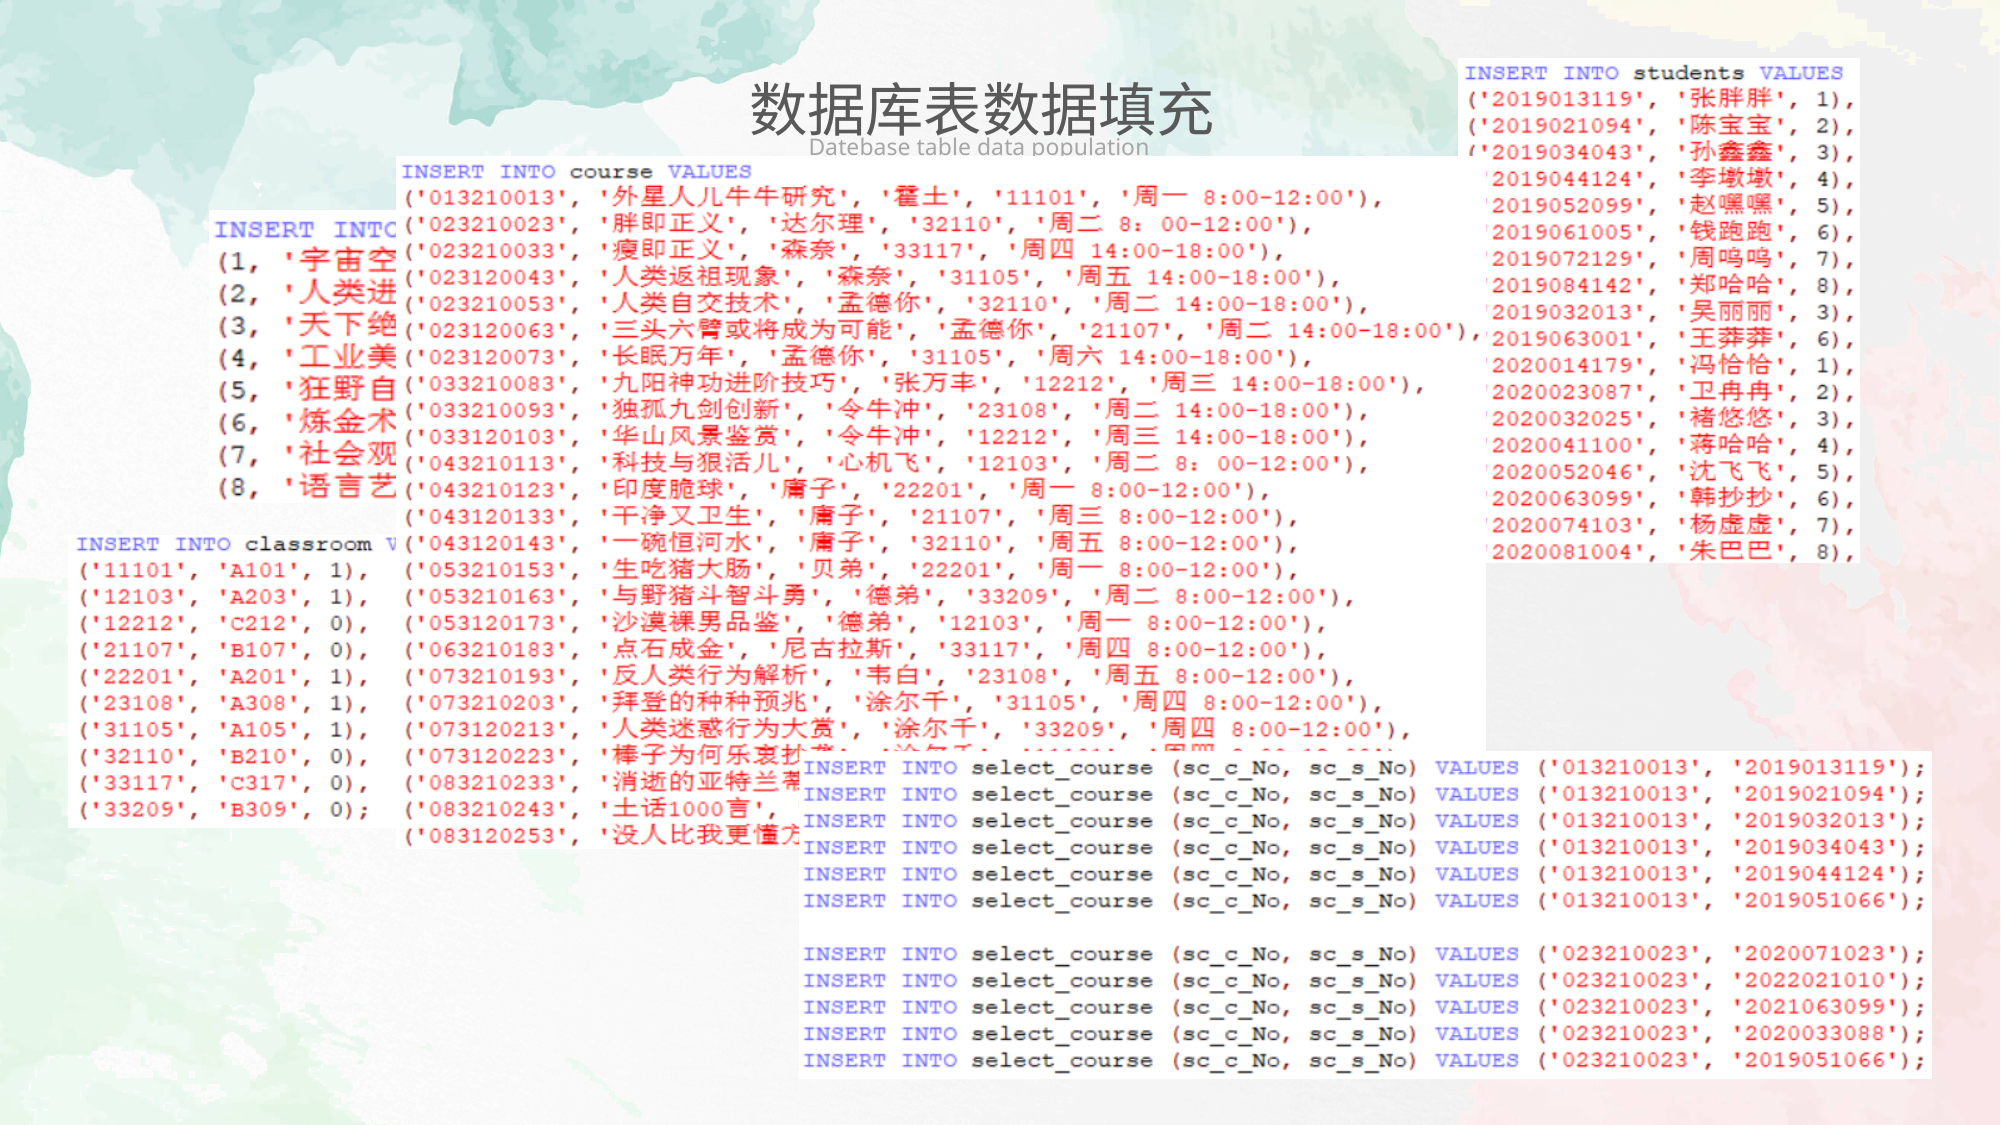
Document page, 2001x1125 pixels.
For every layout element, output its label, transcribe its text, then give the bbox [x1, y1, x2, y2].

text_box 数据库表数据填充 [643, 30, 1321, 151]
picture [0, 0, 2001, 1125]
text_box Datebase table data population [745, 116, 1220, 156]
